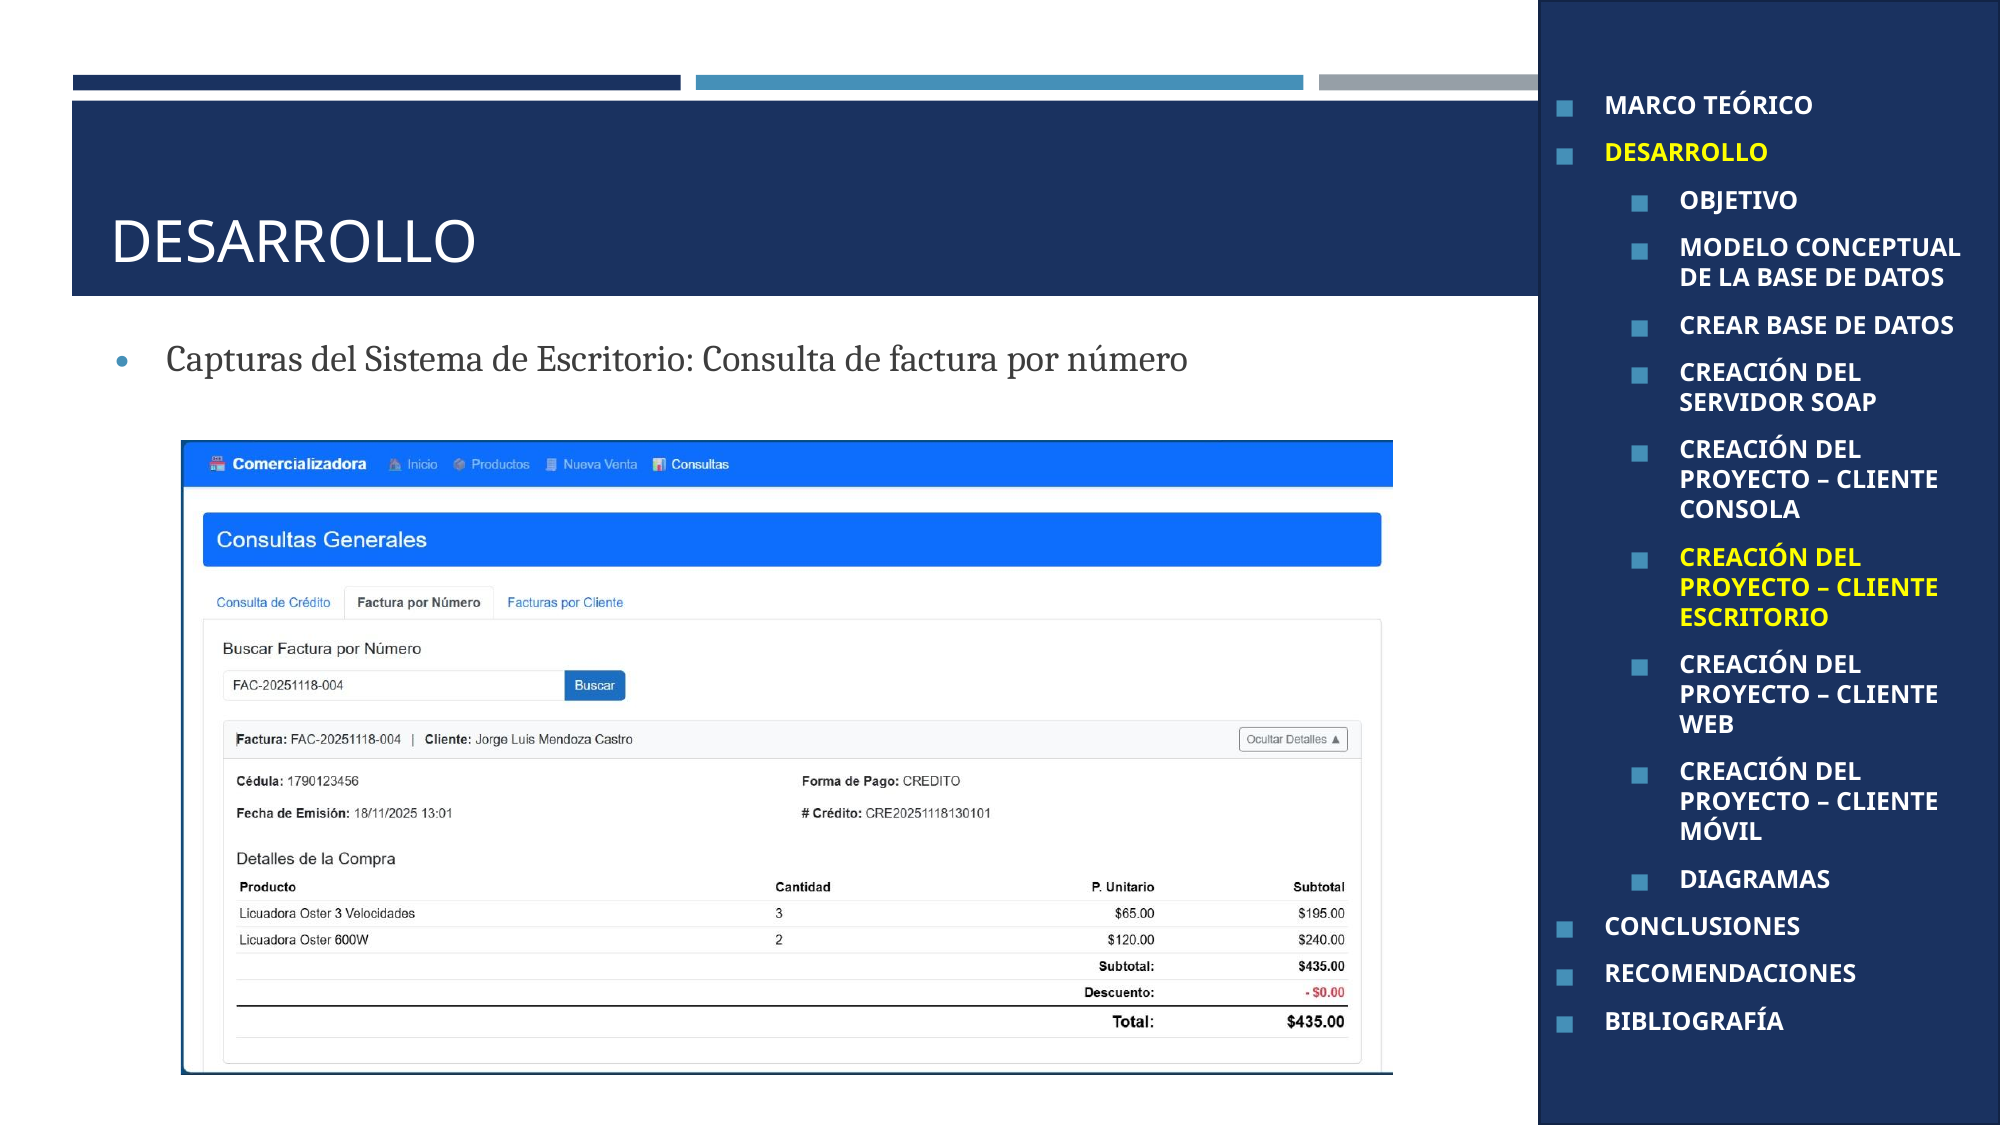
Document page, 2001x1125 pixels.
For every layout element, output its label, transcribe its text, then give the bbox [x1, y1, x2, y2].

text_box MARCO TEÓRICO DESARROLLO OBJETIVO MODELO CONCEPTUAL DE LA BASE DE DATOS CREAR BASE DE DATOS CREACIÓN DEL SERVIDOR SOAP CREACIÓN DEL PROYECTO – CLIENTE CONSOLA CREACIÓN DEL PROYECTO – CLIENTE ESCRITORIO CREACIÓN DEL PROYECTO – CLIENTE WEB CREACIÓN DEL PROYECTO – CLIENTE MÓVIL DIAGRAMAS CONCLUSIONES RECOMENDACIONES BIBLIOGRAFÍA [1539, 0, 2000, 1125]
picture [180, 440, 1394, 1075]
title DESARROLLO [95, 115, 1539, 282]
list Capturas del Sistema de Escritorio: Consulta de factura por número [95, 292, 1479, 419]
